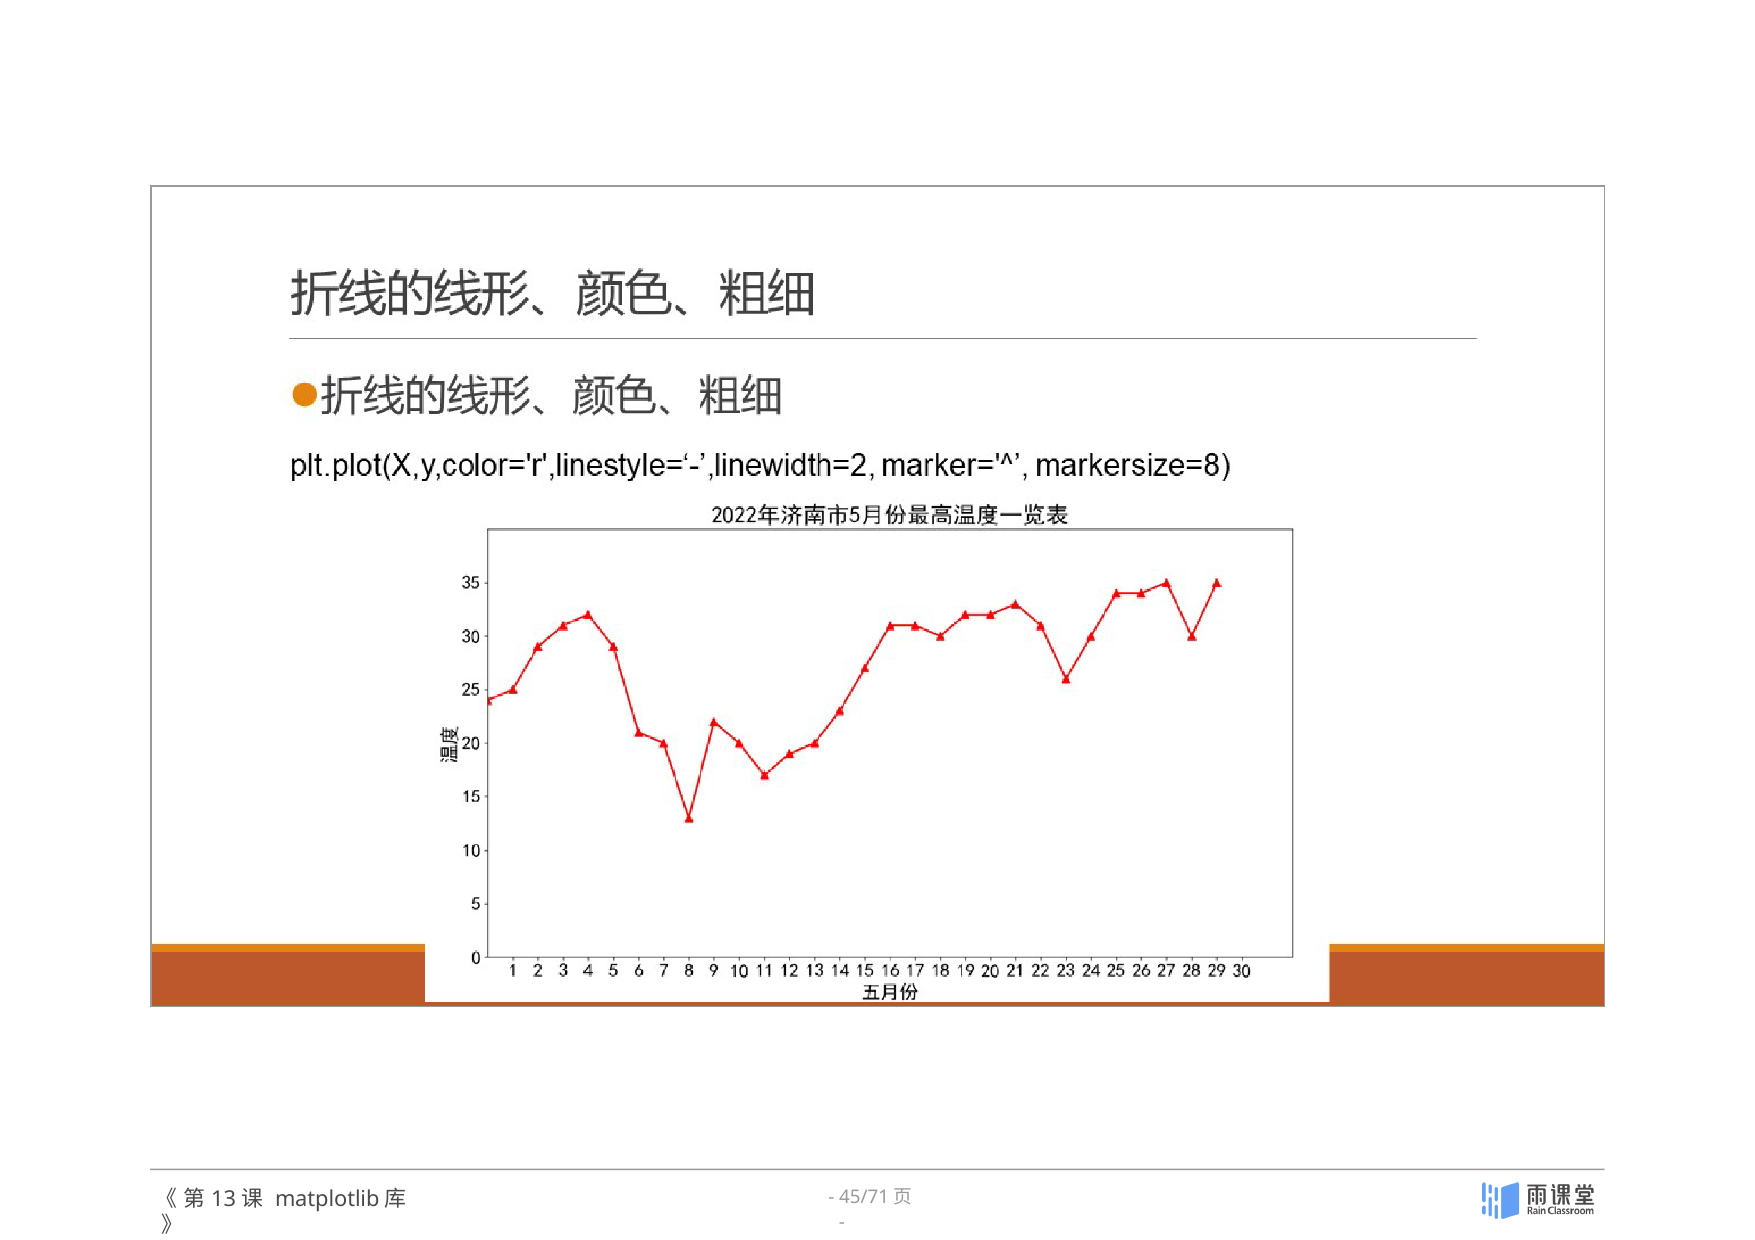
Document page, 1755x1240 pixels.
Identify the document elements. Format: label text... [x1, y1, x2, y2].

footer 《 第13课 matplotlib库 》 [153, 1181, 421, 1240]
slide_number - 10/71页 - [826, 1181, 929, 1240]
picture [149, 185, 1605, 1007]
picture [1482, 1182, 1594, 1219]
